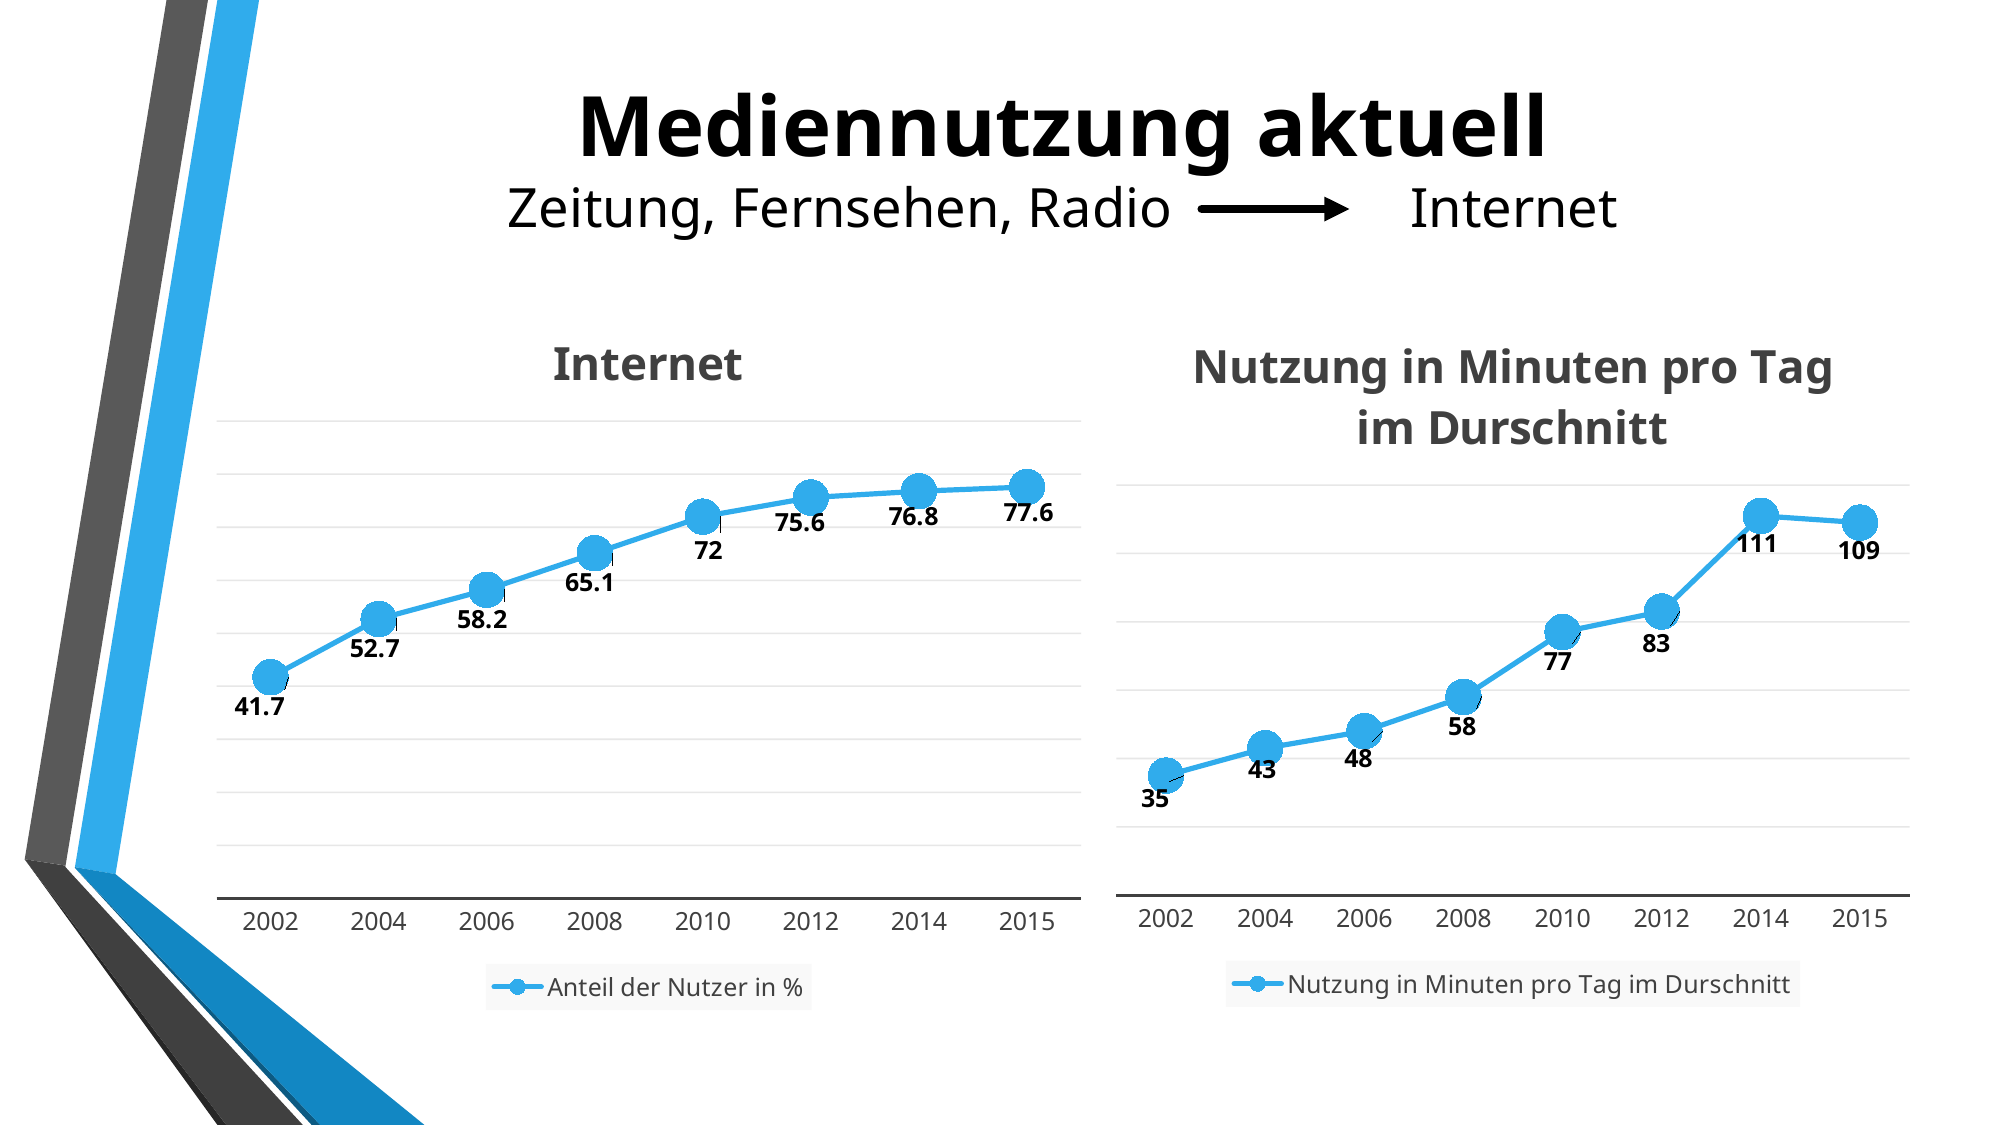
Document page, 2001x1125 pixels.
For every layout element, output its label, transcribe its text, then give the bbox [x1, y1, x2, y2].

title Mediennutzung aktuell Zeitung, Fernsehen, Radio Internet [241, 11, 1886, 299]
chart [198, 296, 1927, 1011]
